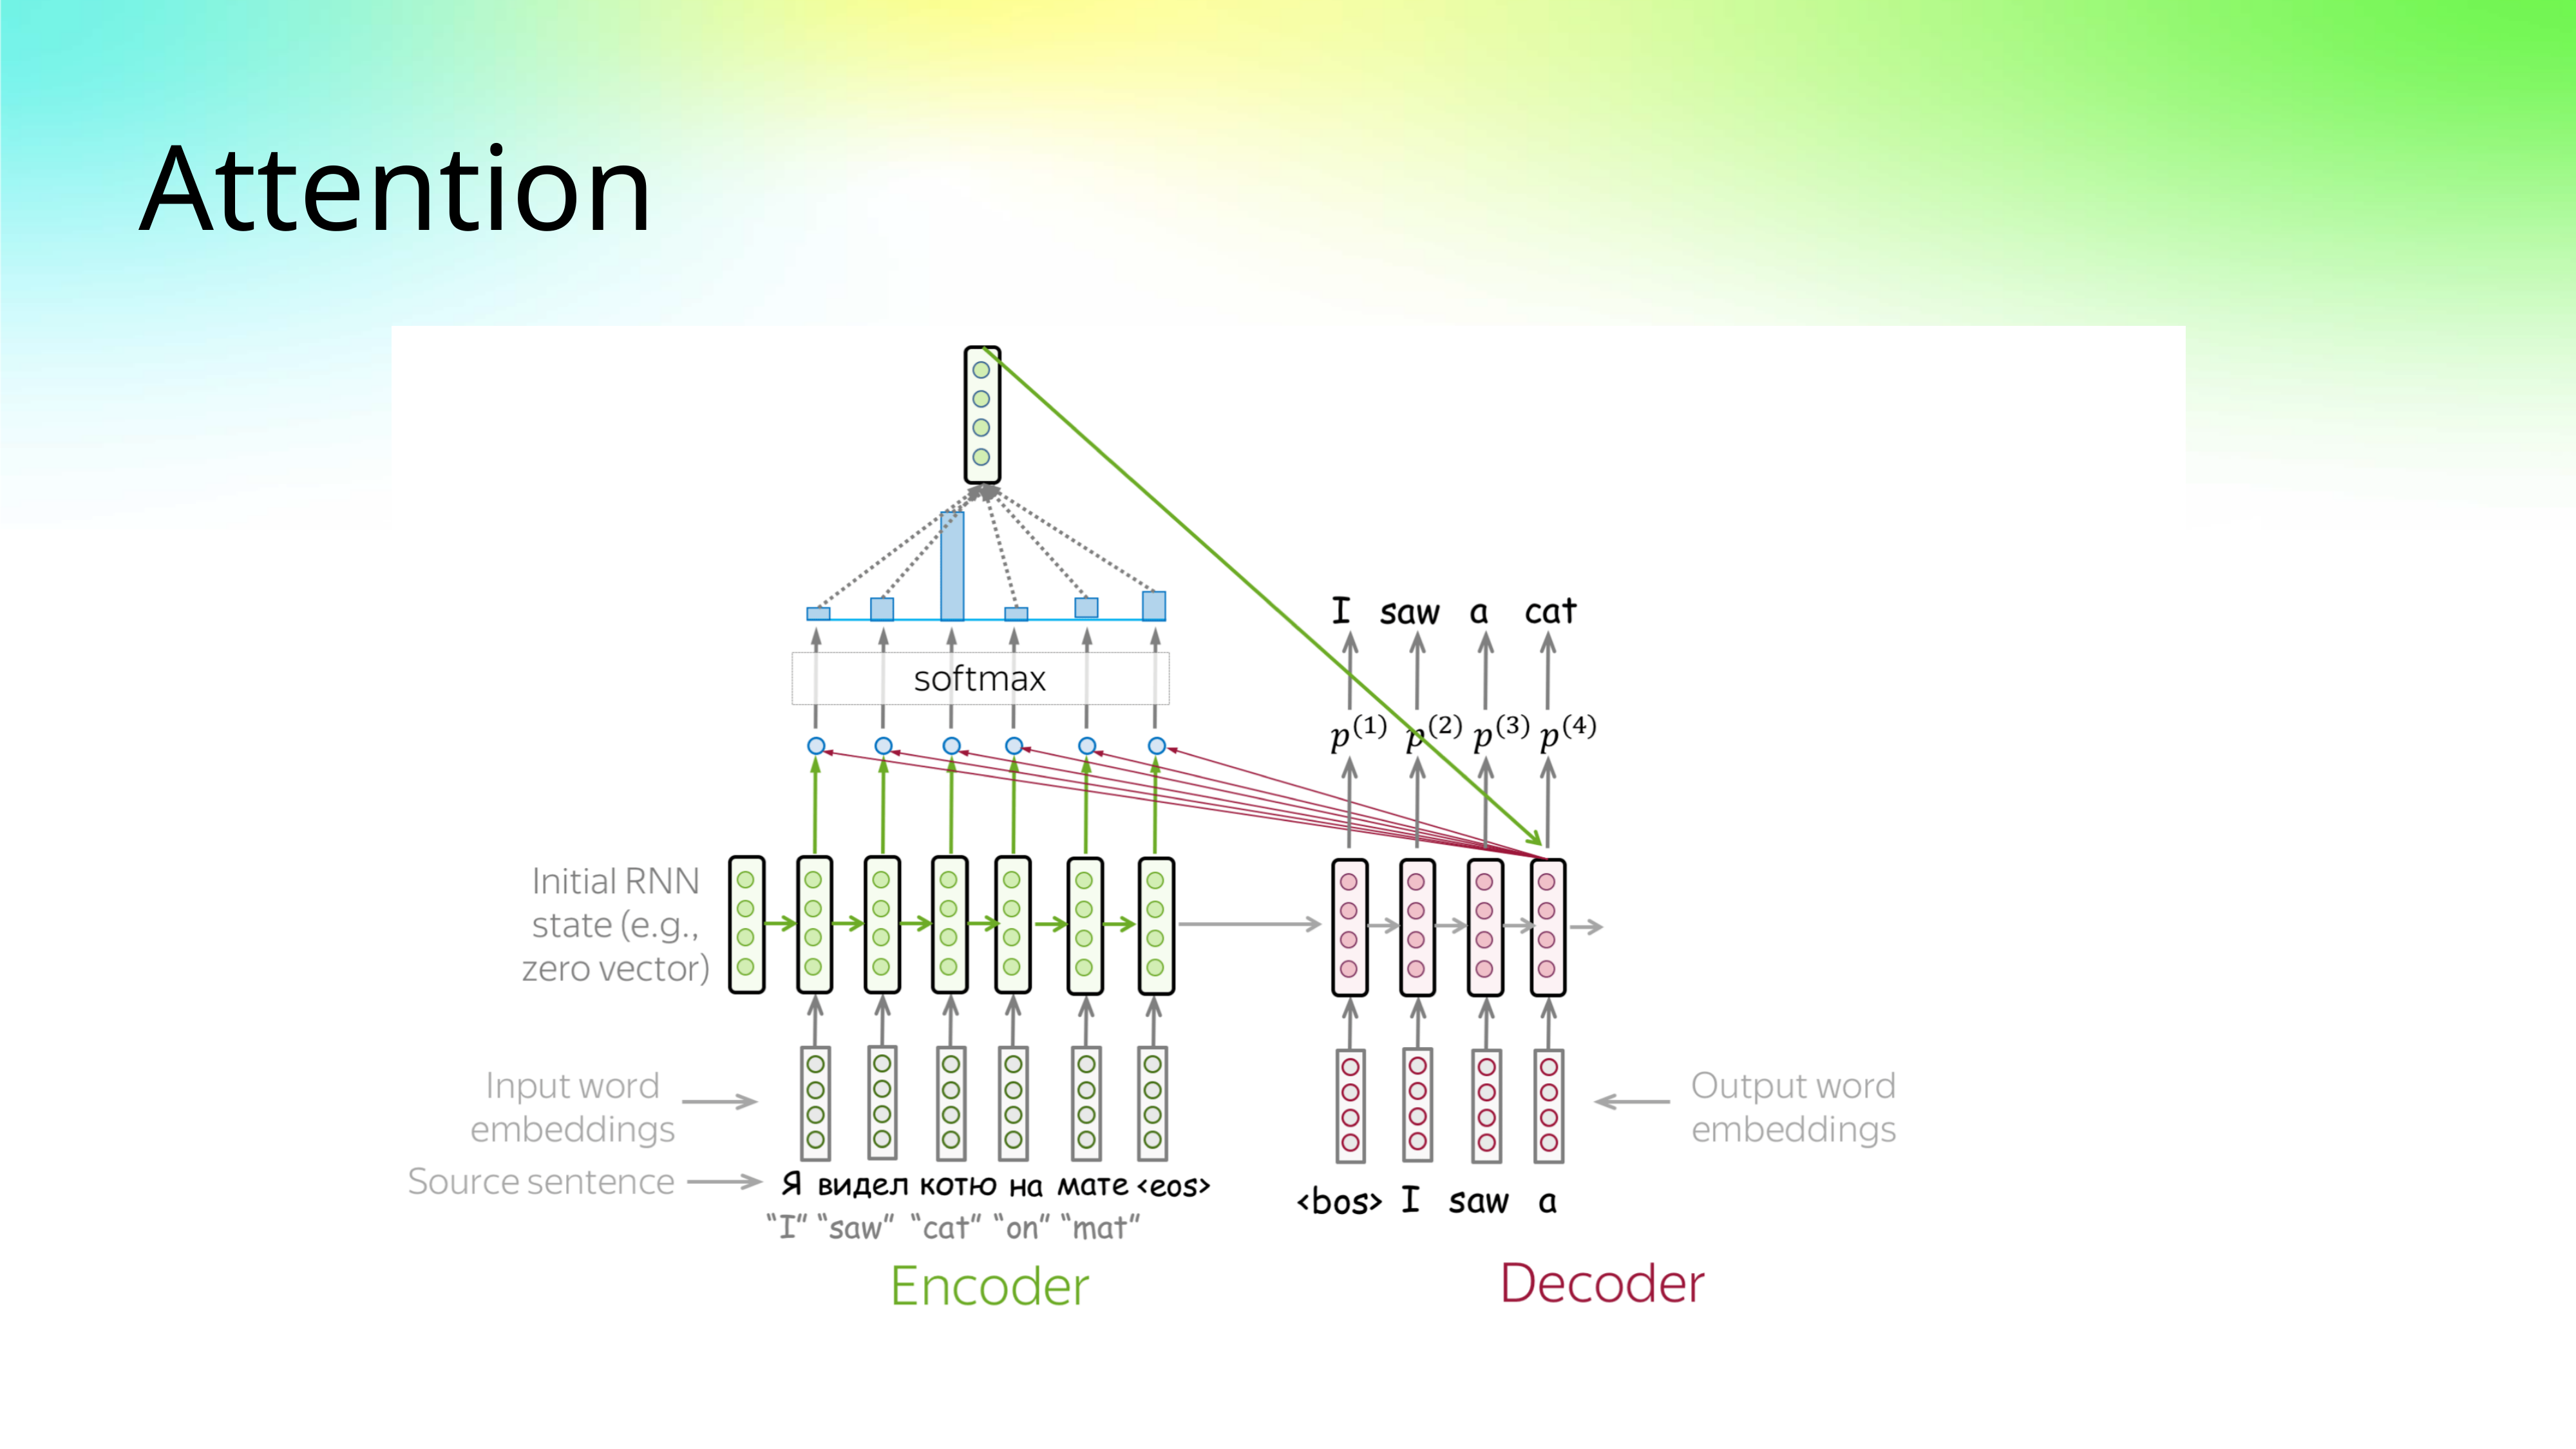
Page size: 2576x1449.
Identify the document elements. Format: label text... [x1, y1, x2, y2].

picture [0, 0, 2576, 1449]
title Attention [133, 107, 2443, 350]
